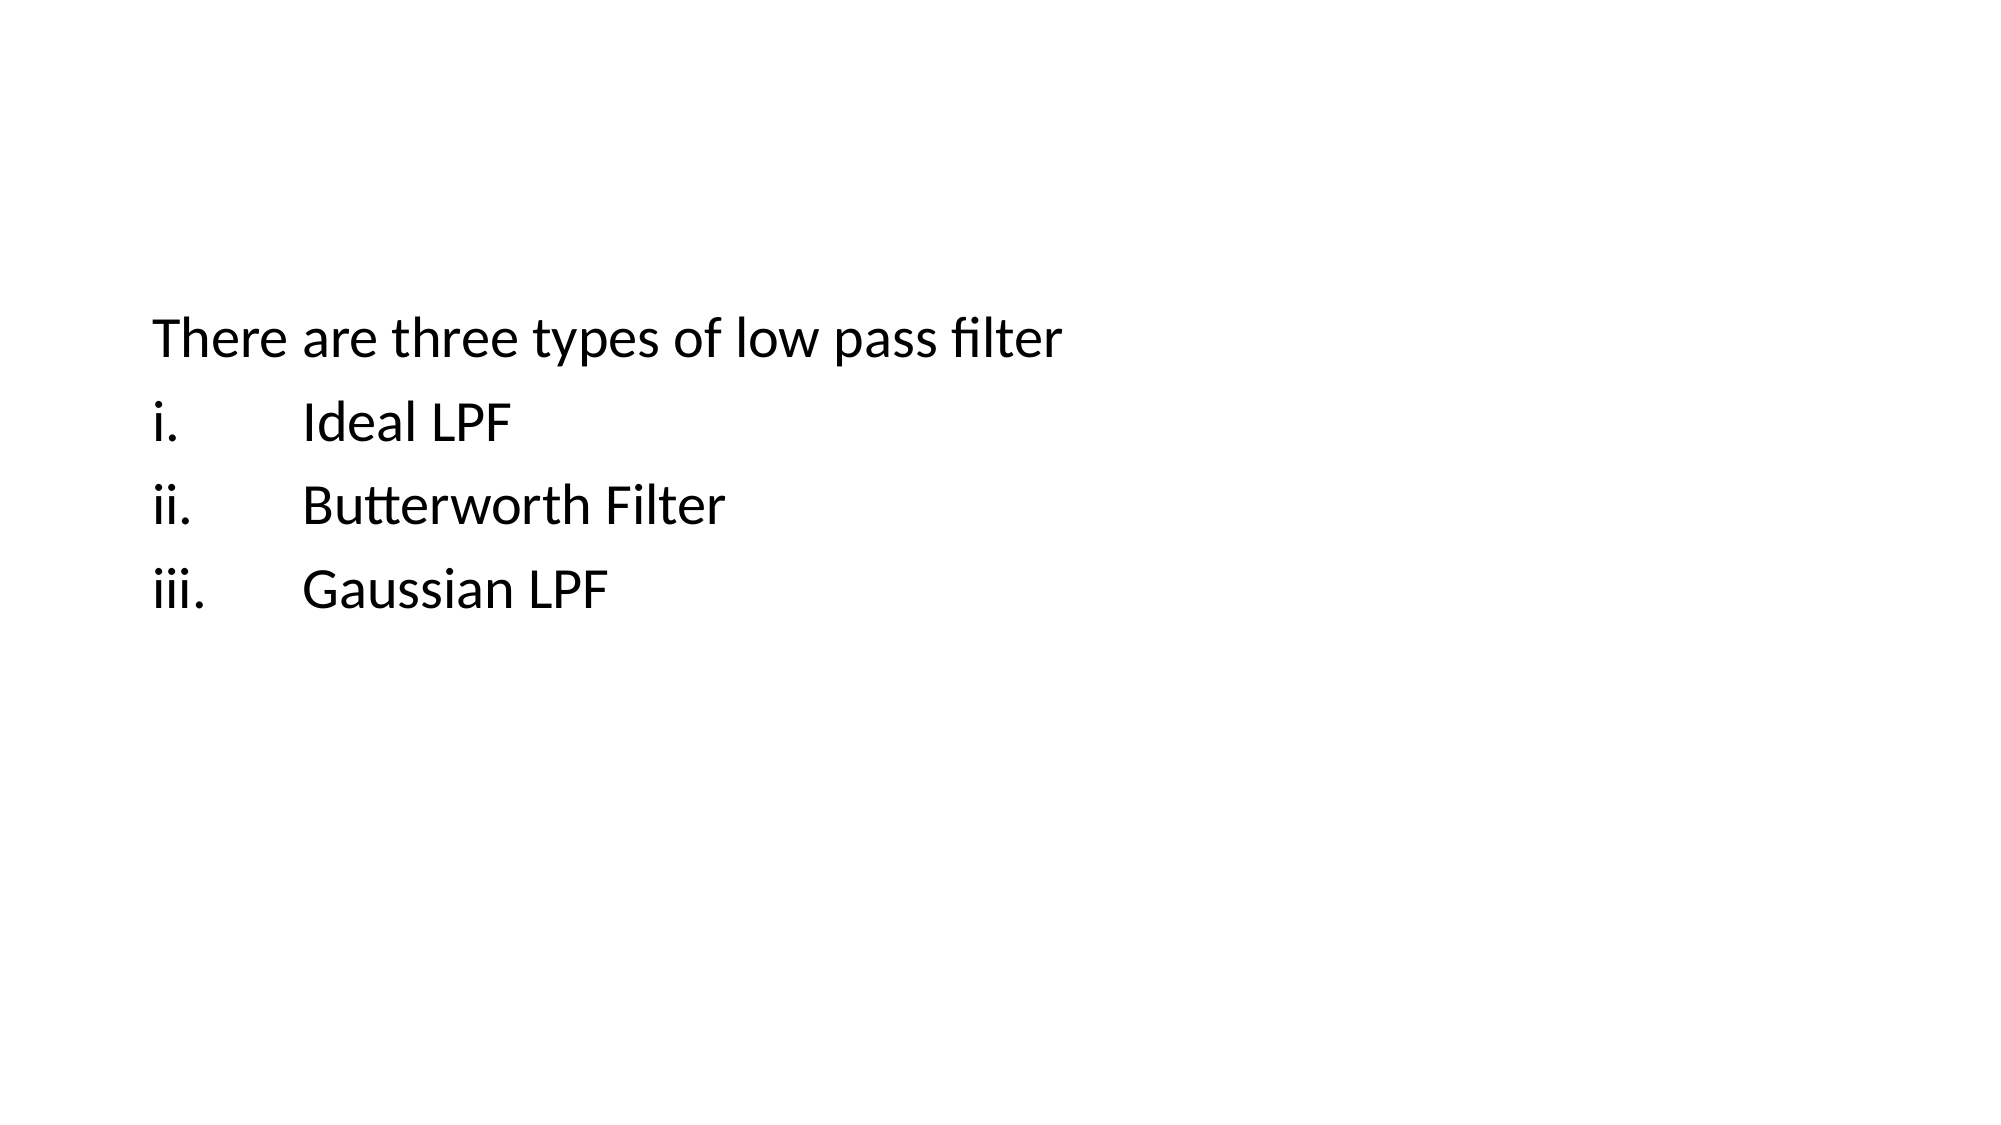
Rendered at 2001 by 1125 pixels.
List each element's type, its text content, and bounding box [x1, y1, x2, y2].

list There are three types of low pass filter i. Ideal LPF ii. Butterworth Filter iii. Gaussian LPF [137, 299, 1863, 1014]
